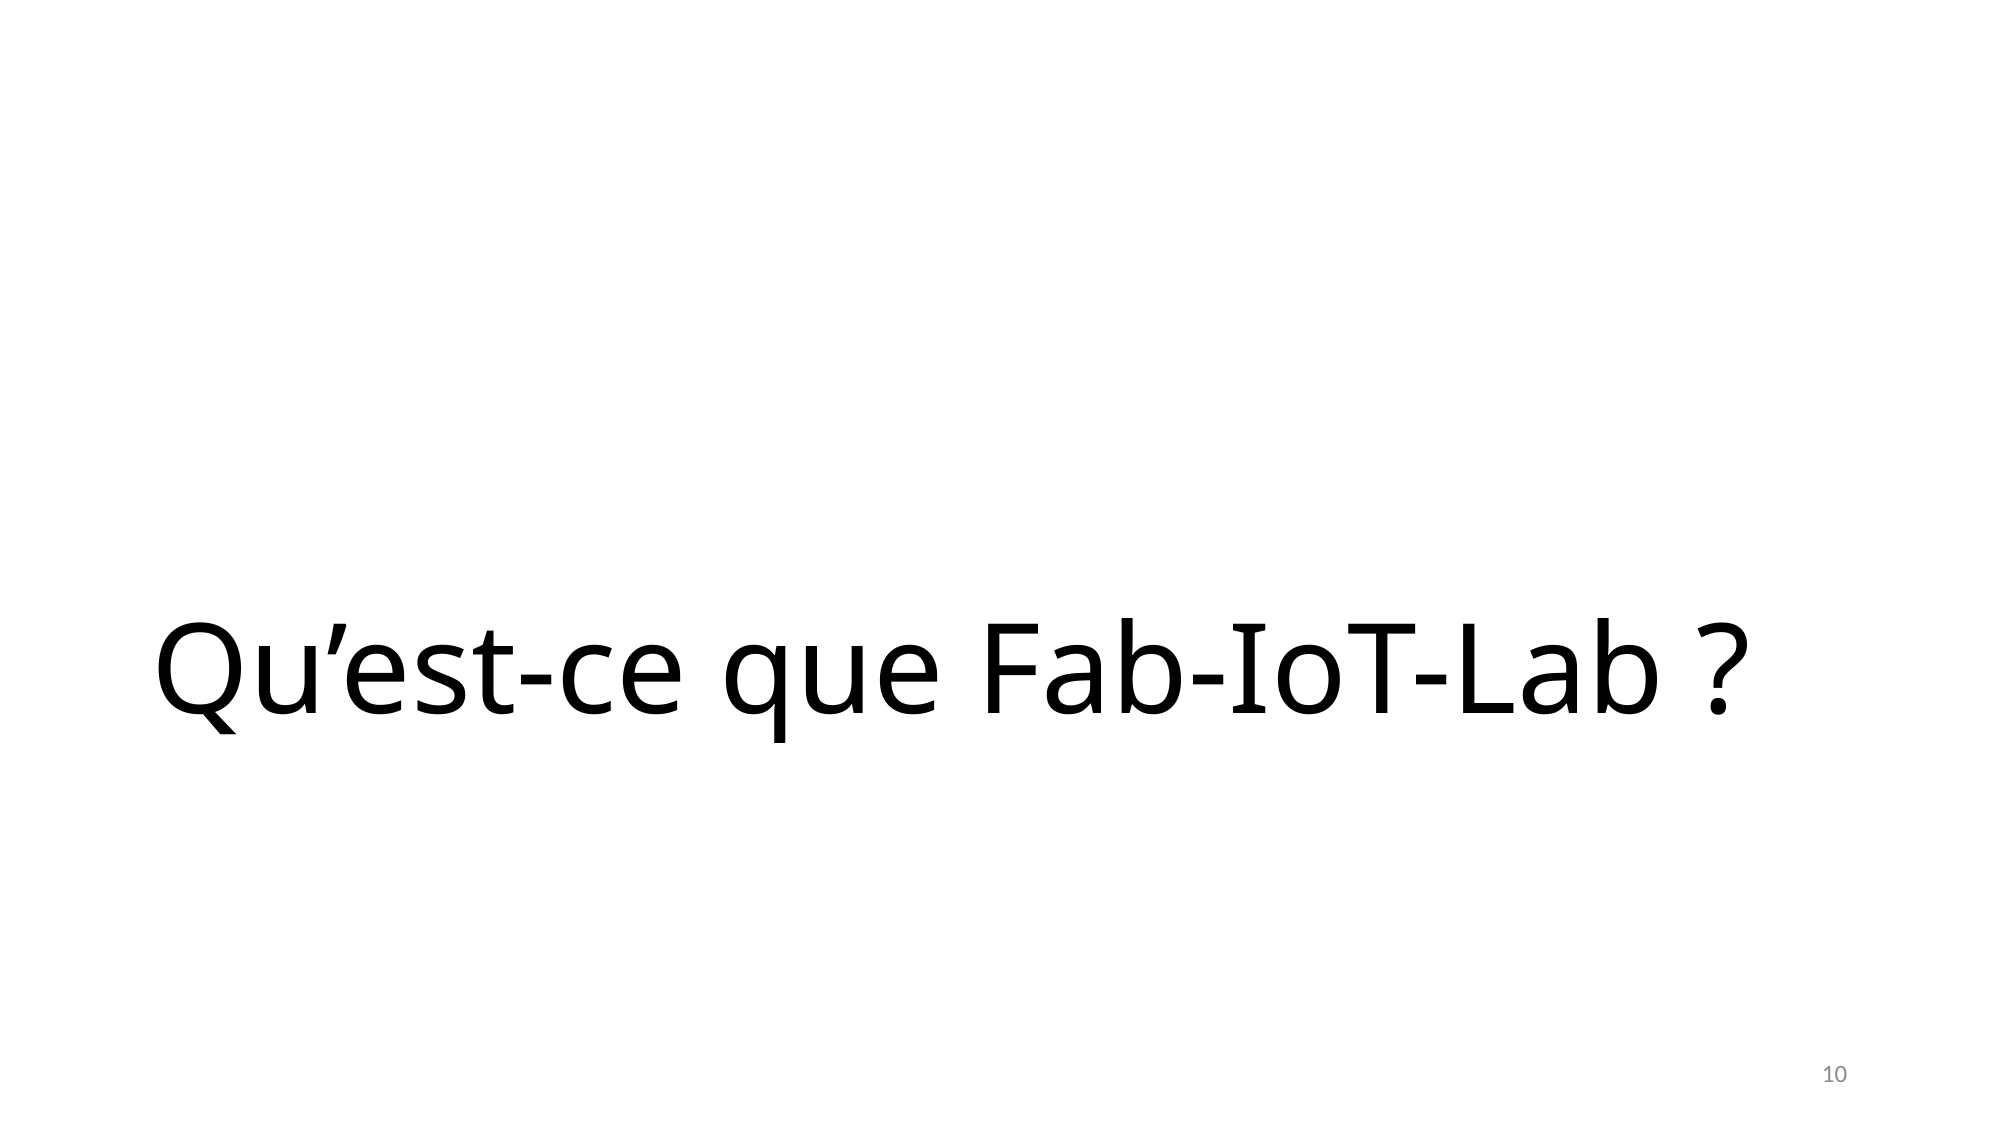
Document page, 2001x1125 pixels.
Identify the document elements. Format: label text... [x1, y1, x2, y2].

title Qu’est-ce que Fab-IoT-Lab ? [136, 280, 1862, 749]
slide_number 10 [1412, 1042, 1863, 1103]
